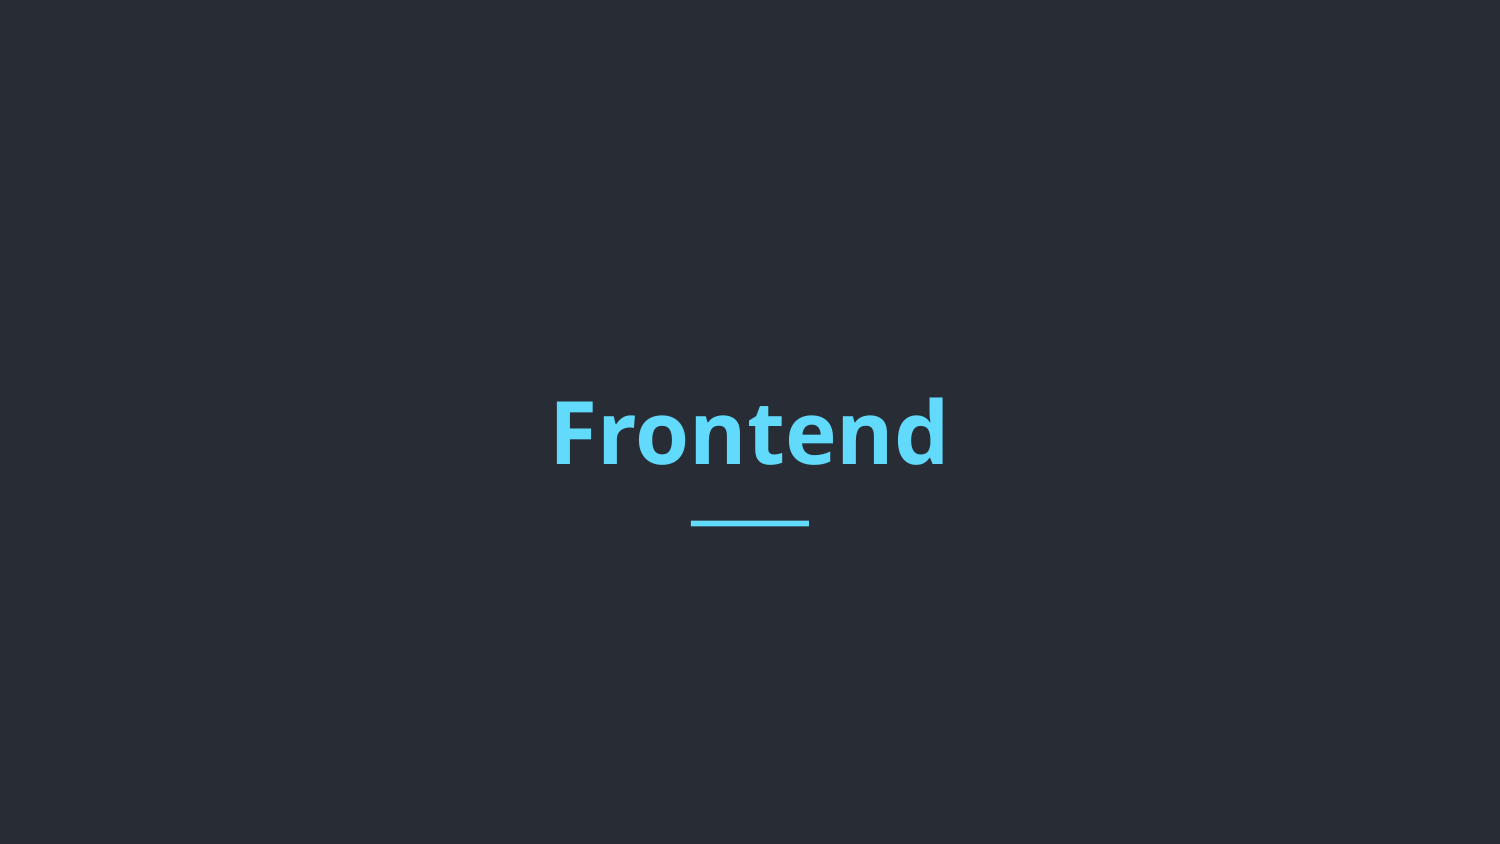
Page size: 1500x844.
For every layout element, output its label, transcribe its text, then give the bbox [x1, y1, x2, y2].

text_box [690, 520, 809, 527]
title Frontend [245, 260, 1255, 584]
